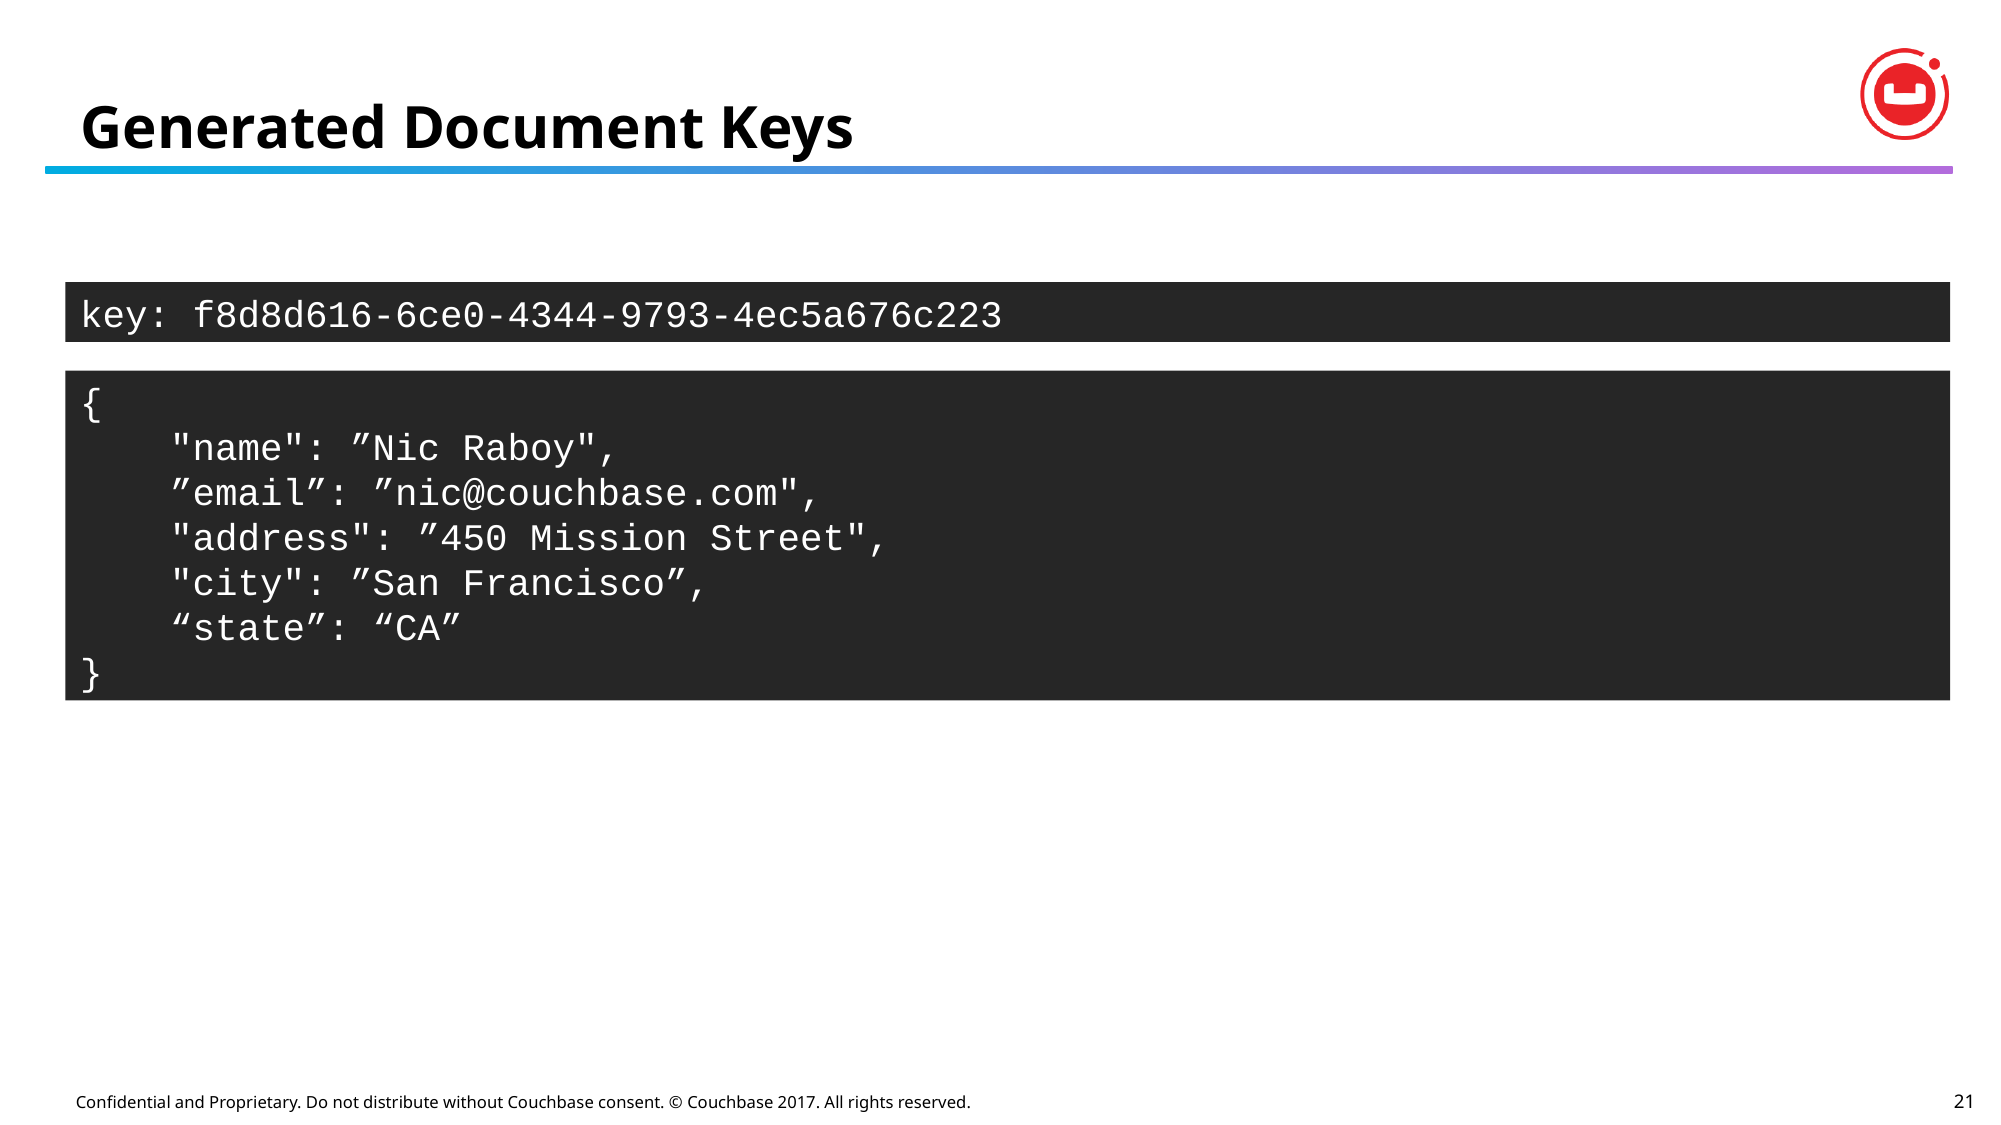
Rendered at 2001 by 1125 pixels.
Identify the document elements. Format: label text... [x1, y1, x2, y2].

text_box { "name": ”Nic Raboy", ”email”: ”nic@couchbase.com", "address": ”450 Mission Street", "city": ”San Francisco”, “state”: “CA” } [65, 370, 1951, 701]
text_box key: f8d8d616-6ce0-4344-9793-4ec5a676c223 [65, 282, 1951, 342]
picture [1860, 48, 1958, 140]
title Generated Document Keys [65, 84, 1768, 175]
